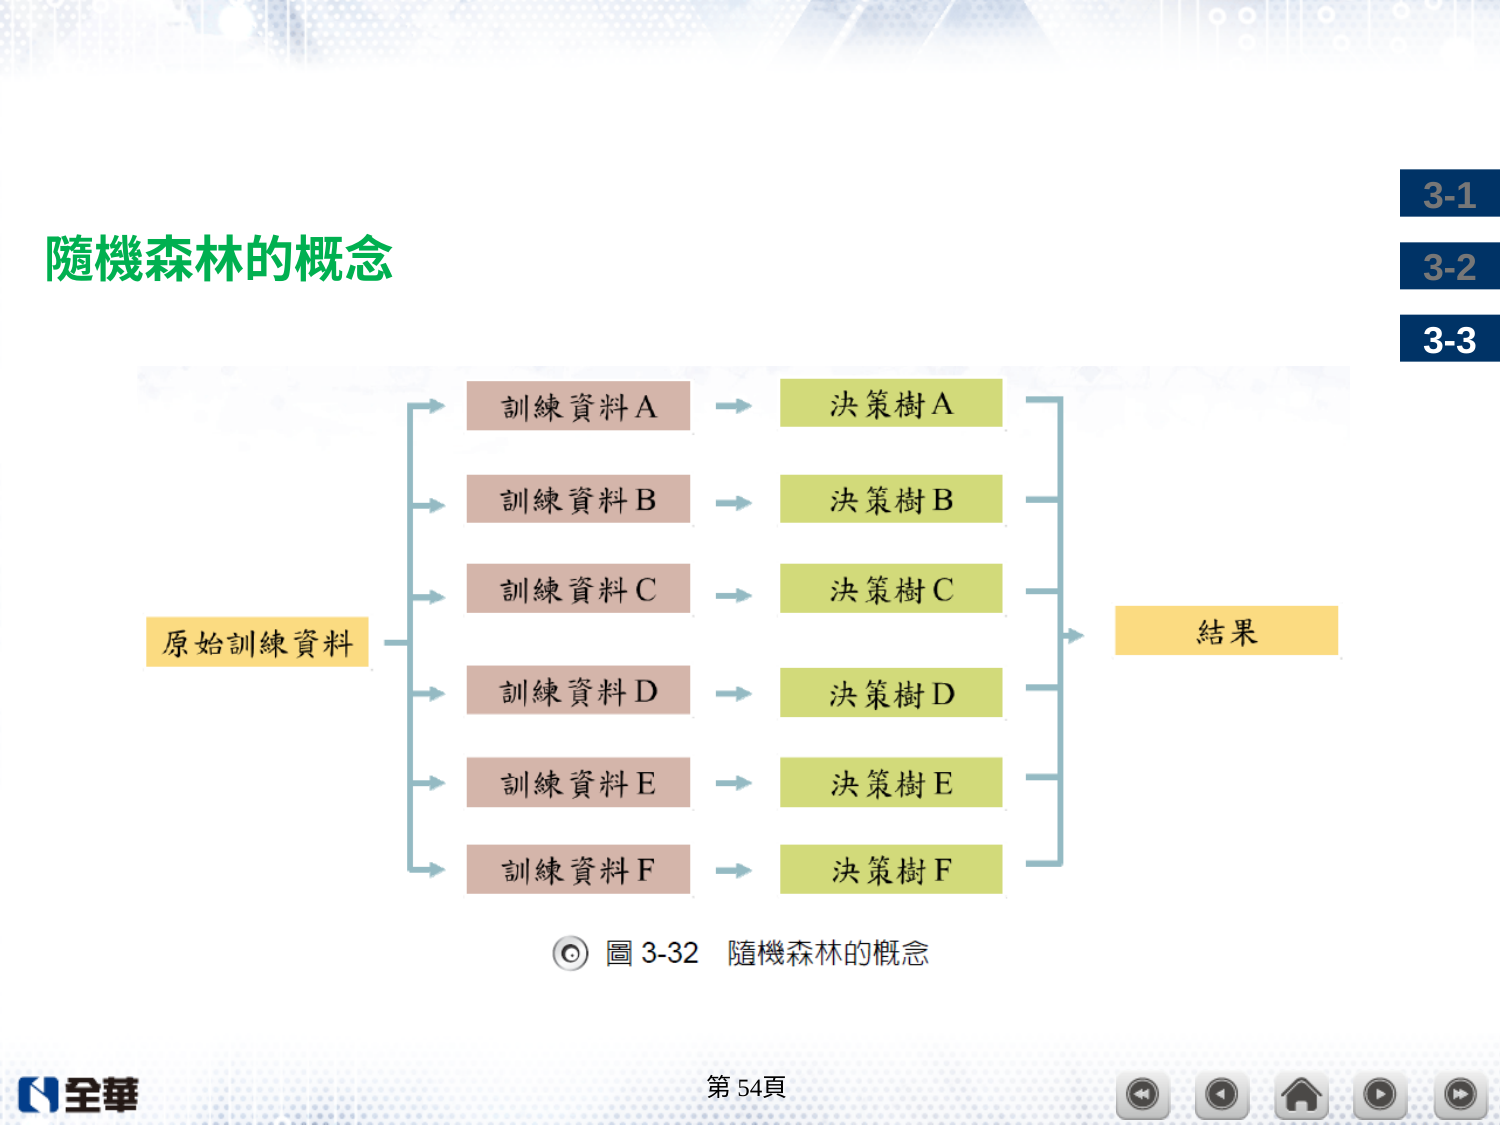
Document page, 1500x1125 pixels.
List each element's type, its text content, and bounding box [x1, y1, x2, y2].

list 隨機森林的概念 [29, 219, 1386, 1048]
picture [0, 0, 1500, 1125]
